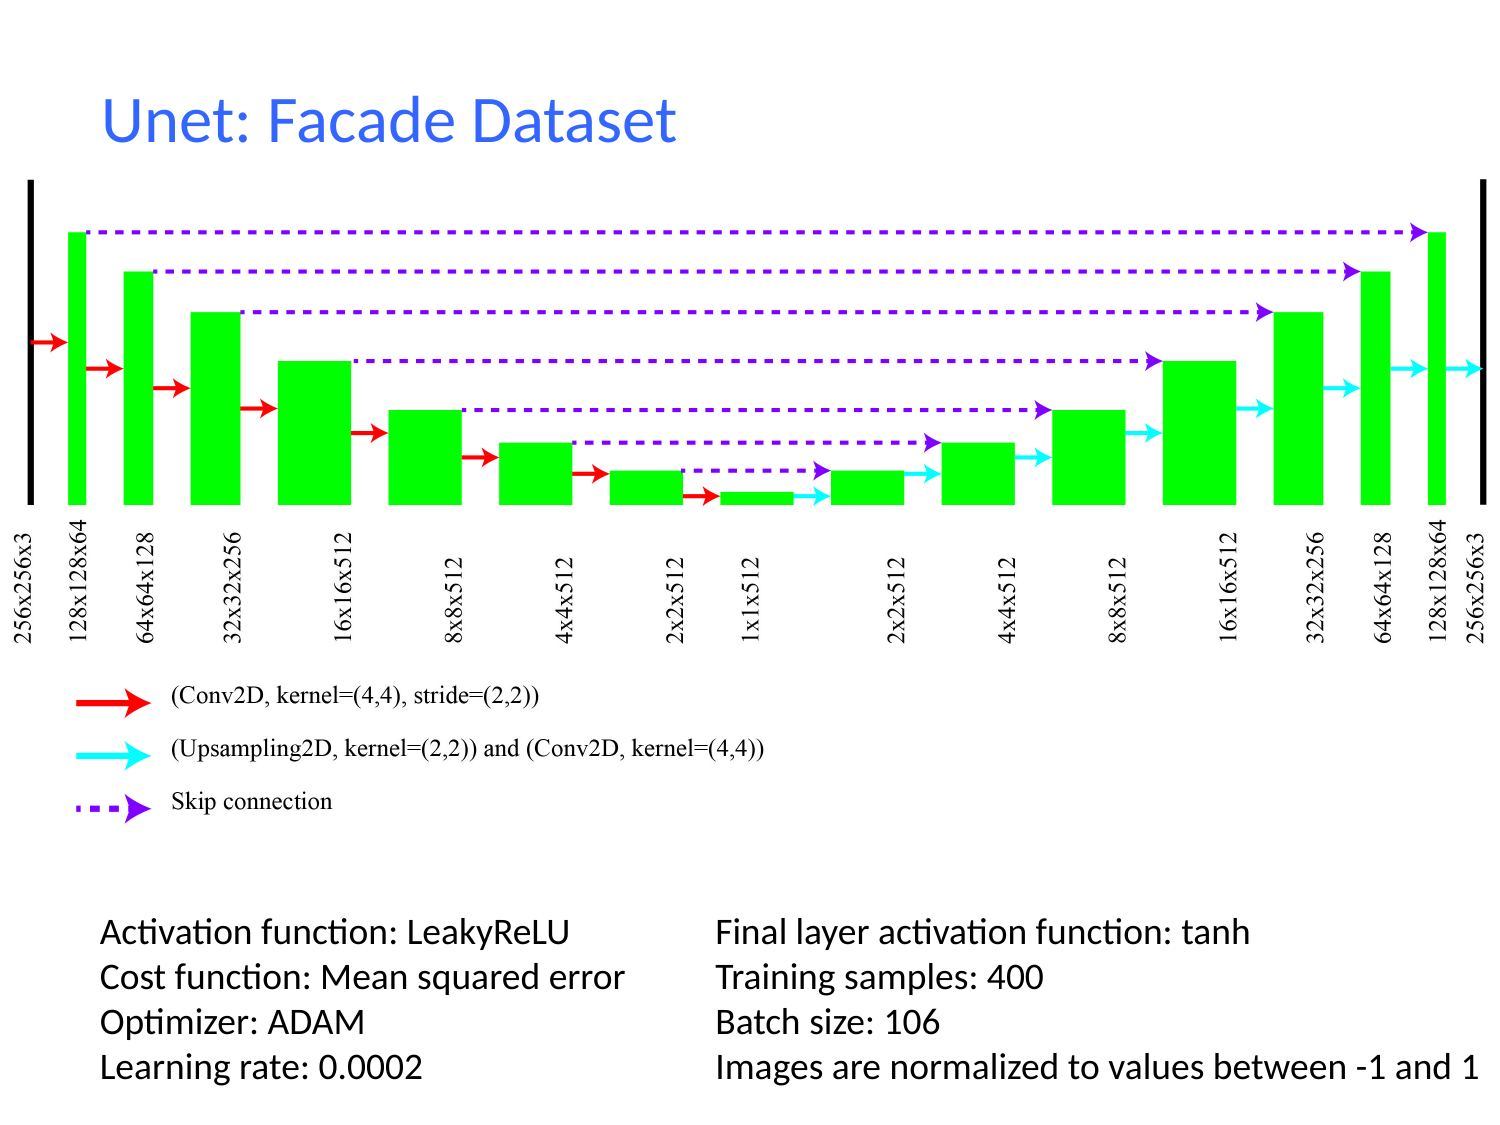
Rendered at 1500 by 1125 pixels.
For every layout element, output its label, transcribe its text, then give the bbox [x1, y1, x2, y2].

text_box Unet: Facade Dataset [87, 68, 694, 164]
text_box Activation function: LeakyReLU Cost function: Mean squared error Optimizer: ADAM Learning rate: 0.0002 [85, 899, 642, 1095]
picture [9, 179, 1491, 824]
text_box Final layer activation function: tanh Training samples: 400 Batch size: 106 Images are normalized to values between -1 and 1 [700, 899, 1496, 1095]
